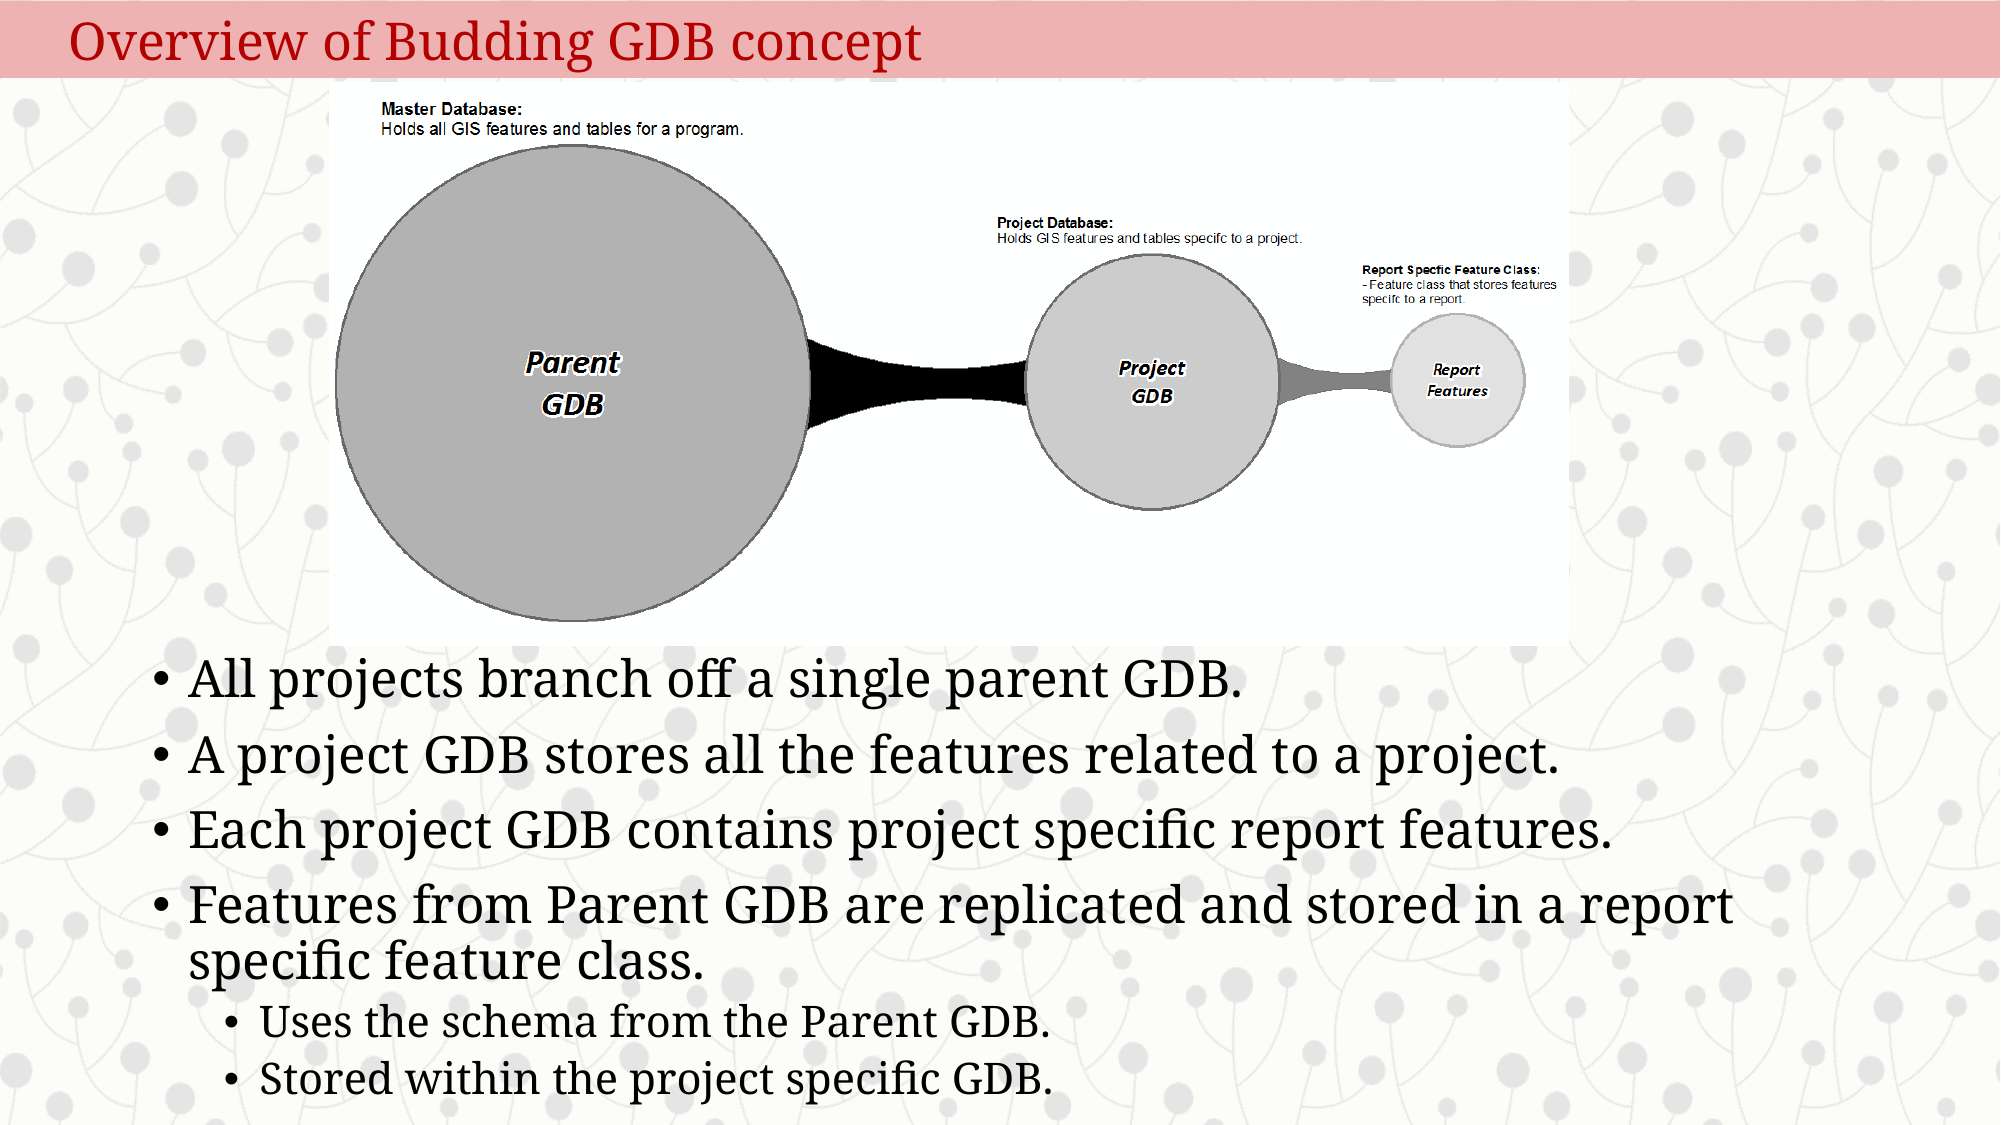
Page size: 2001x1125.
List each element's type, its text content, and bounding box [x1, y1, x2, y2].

text_box Overview of Budding GDB concept [0, 0, 2000, 78]
list All projects branch off a single parent GDB. A project GDB stores all the features related to a project. Each project GDB contains project specific report features. Features from Parent GDB are replicated and stored in a report specific feature class. Uses the schema from the Parent GDB. Stored within the project specific GDB. [137, 645, 1863, 1115]
picture [0, 0, 2001, 1125]
